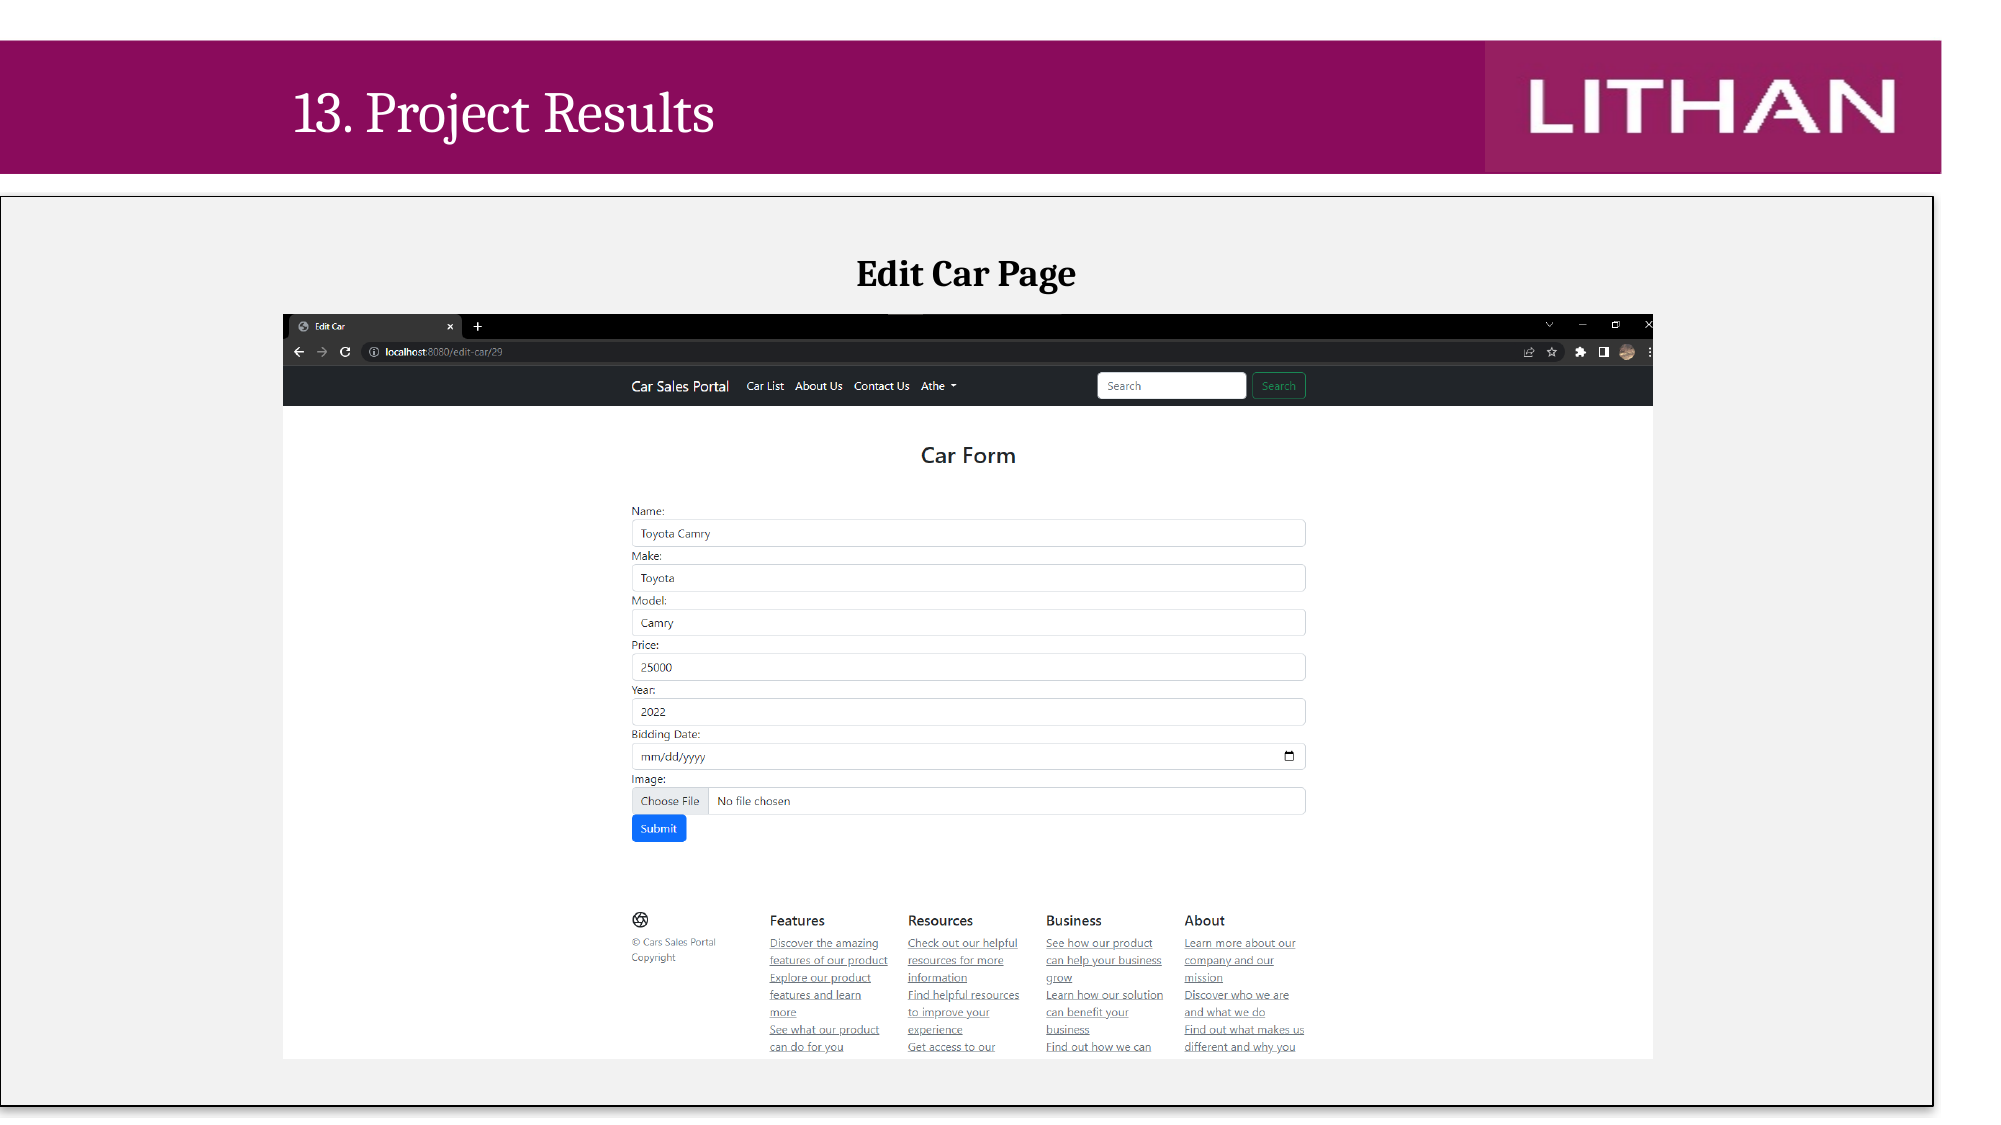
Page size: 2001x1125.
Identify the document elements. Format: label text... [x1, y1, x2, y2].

title 13. Project Results [279, 66, 1235, 142]
text_box Edit Car Page [0, 196, 1934, 1107]
picture [0, 37, 1946, 178]
picture [283, 314, 1653, 1059]
